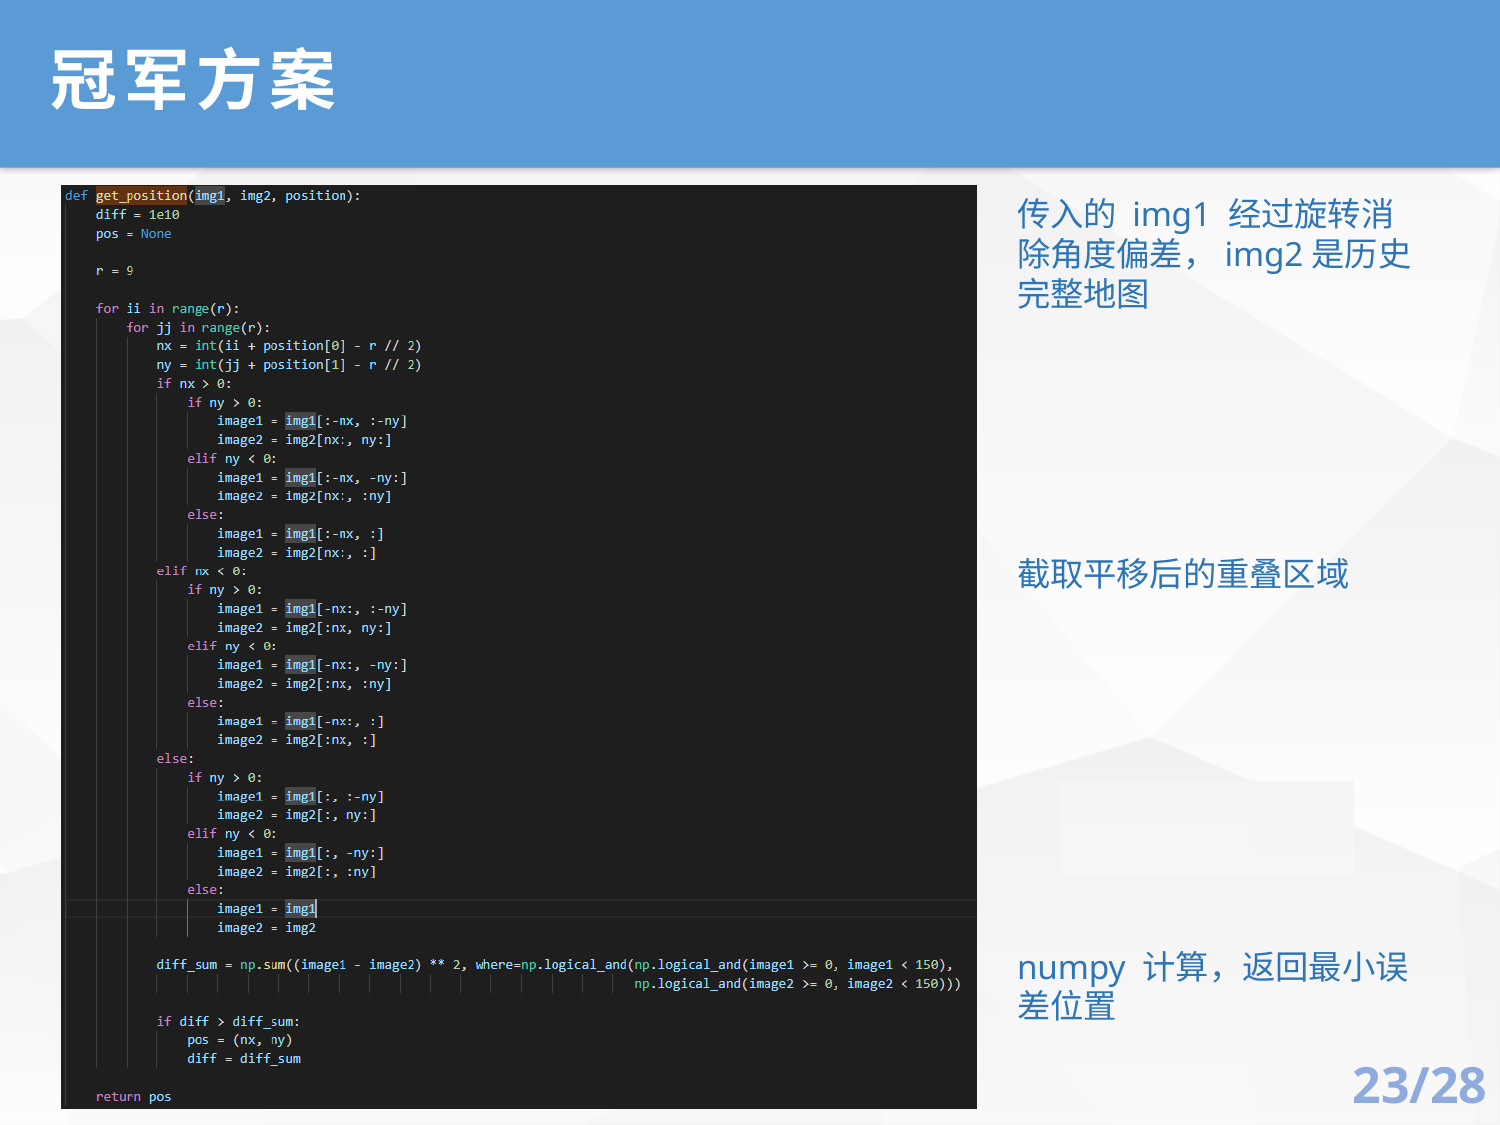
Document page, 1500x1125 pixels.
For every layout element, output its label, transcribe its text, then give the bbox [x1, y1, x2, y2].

picture [0, 168, 1500, 1125]
text_box numpy 计算，返回最小误差位置 [1002, 938, 1438, 1033]
text_box 23/28 [1226, 1046, 1500, 1121]
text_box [0, 0, 1500, 168]
text_box 传入的 img1 经过旋转消除角度偏差，img2是历史完整地图 [1002, 185, 1438, 321]
text_box 截取平移后的重叠区域 [1002, 545, 1438, 601]
